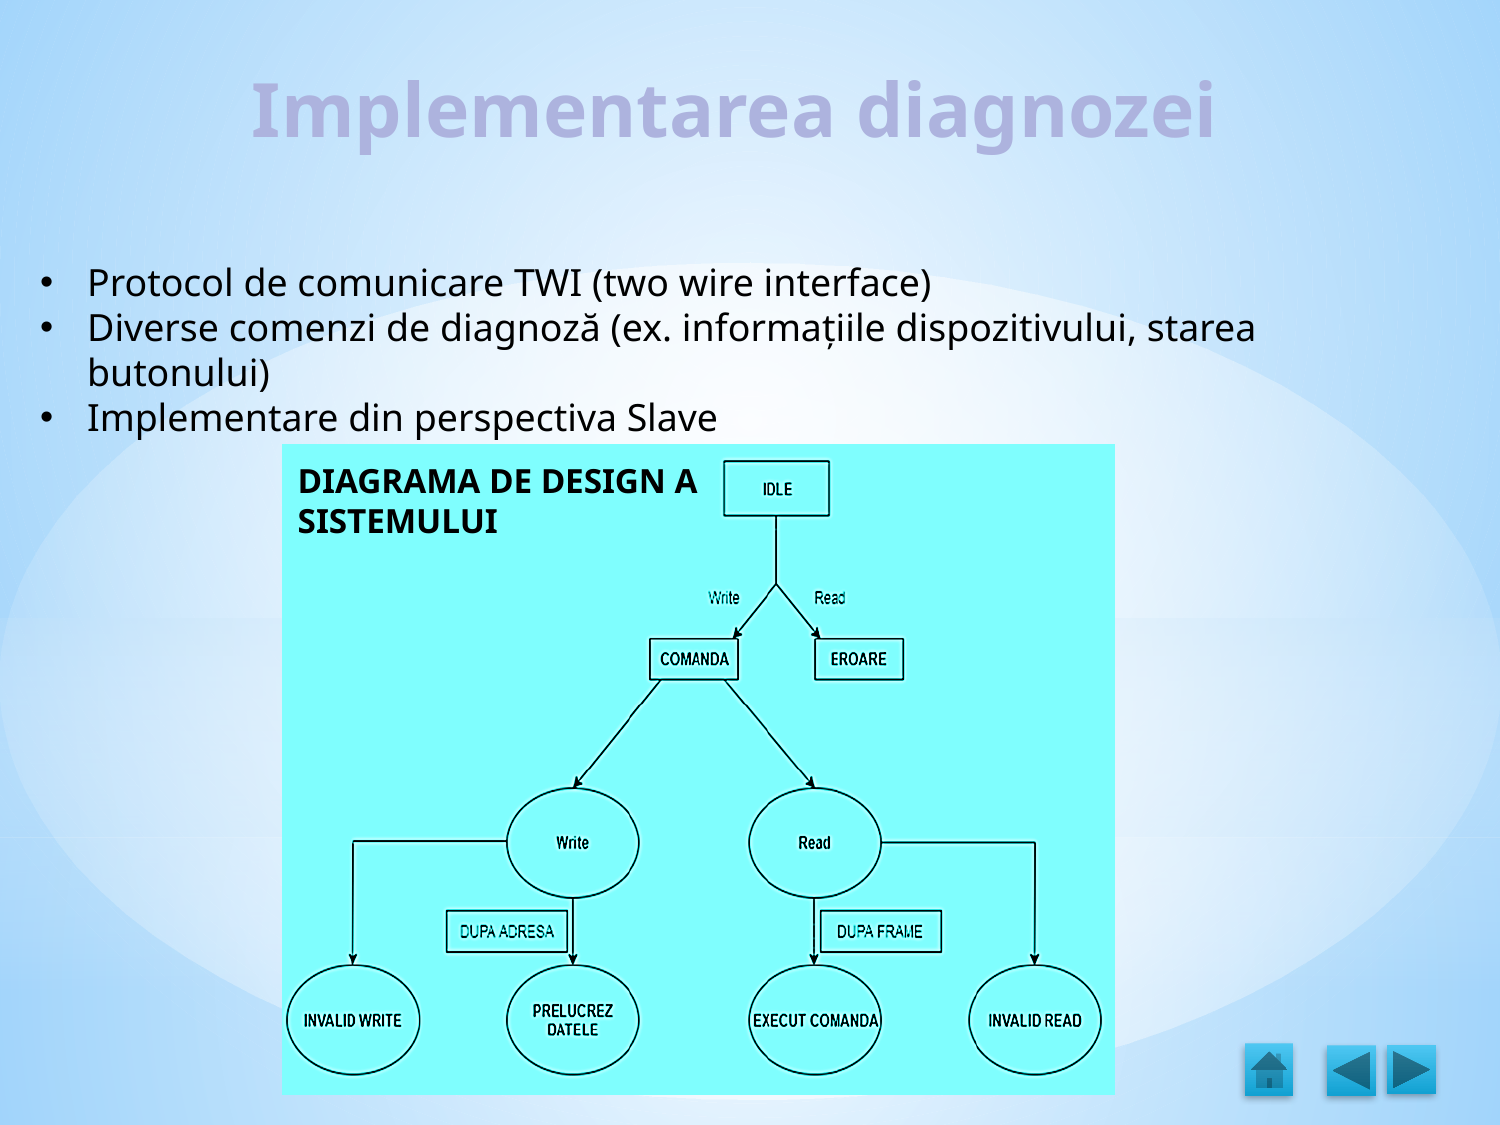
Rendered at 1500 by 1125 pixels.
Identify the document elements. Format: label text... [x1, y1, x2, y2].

text_box [1386, 1045, 1437, 1094]
text_box Implementarea diagnozei [64, 54, 1406, 160]
text_box [1326, 1045, 1376, 1096]
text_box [282, 444, 1115, 1095]
text_box Protocol de comunicare TWI (two wire interface) Diverse comenzi de diagnoză (ex. informațiile dispozitivului, starea butonului) Implementare din perspectiva Slave [25, 251, 1372, 537]
text_box [1245, 1043, 1294, 1096]
